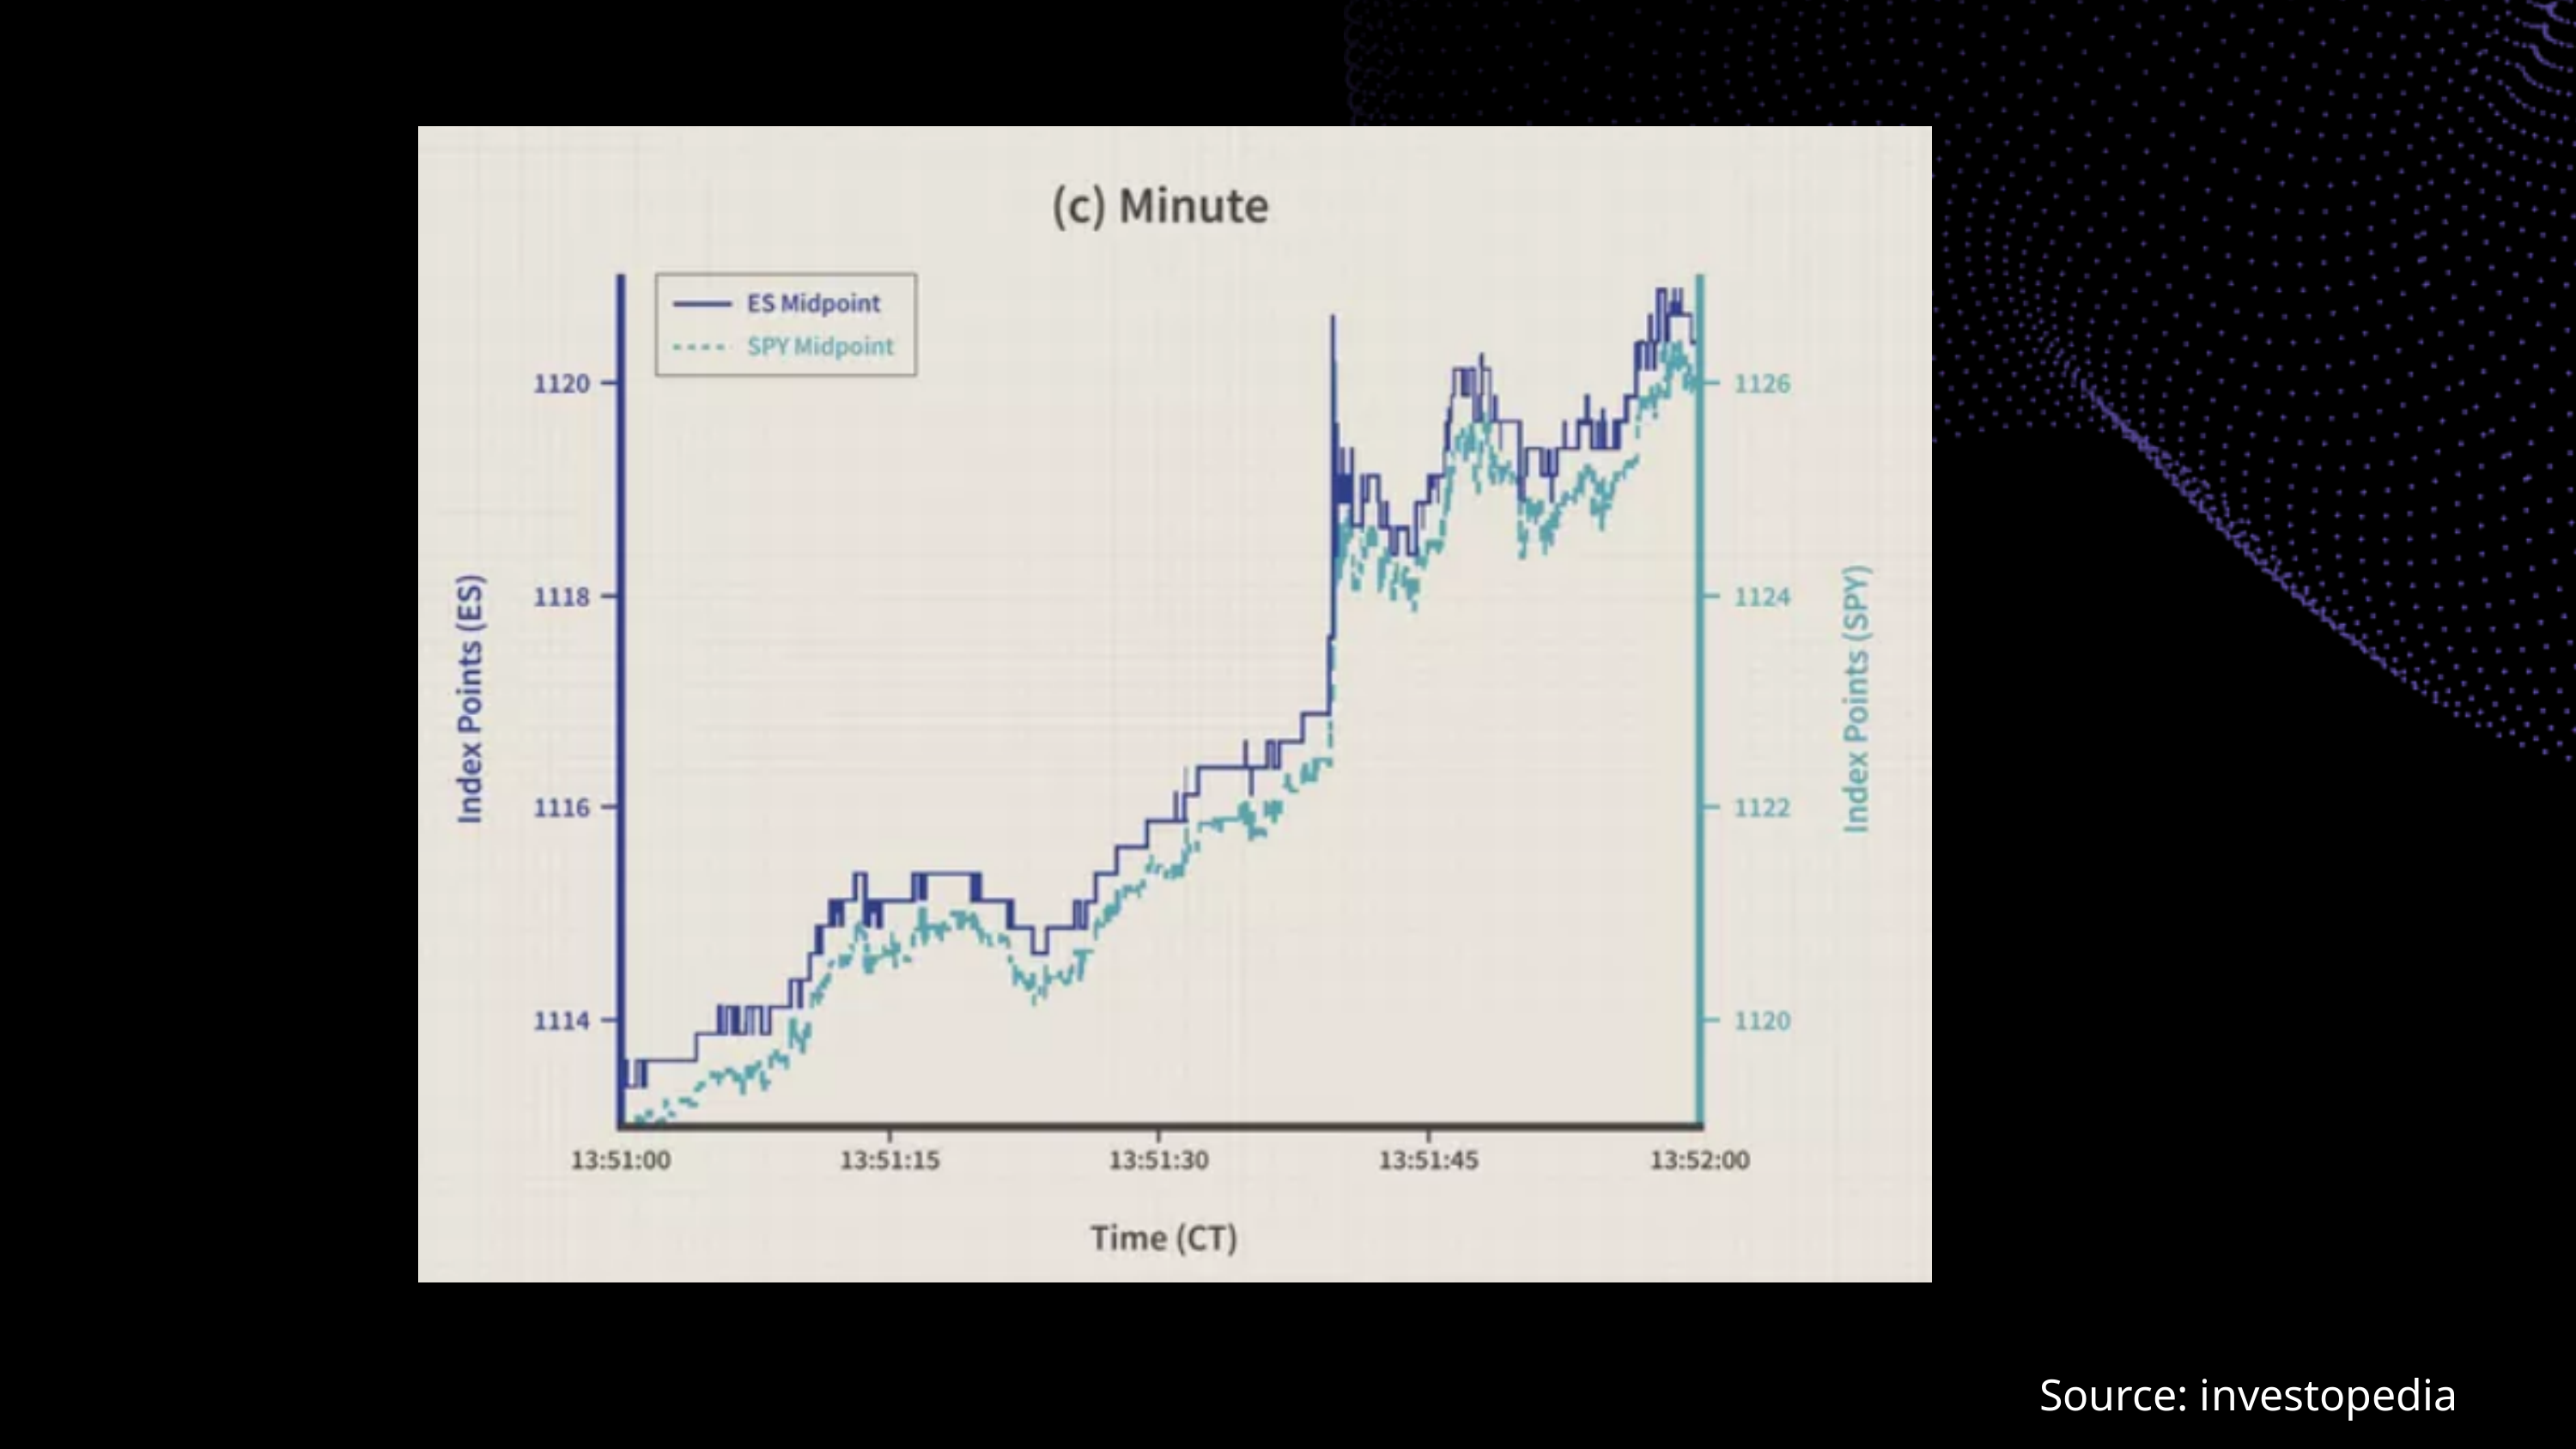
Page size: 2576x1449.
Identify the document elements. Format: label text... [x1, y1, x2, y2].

picture [418, 0, 2576, 1282]
text_box Source: investopedia [2038, 1282, 2576, 1420]
